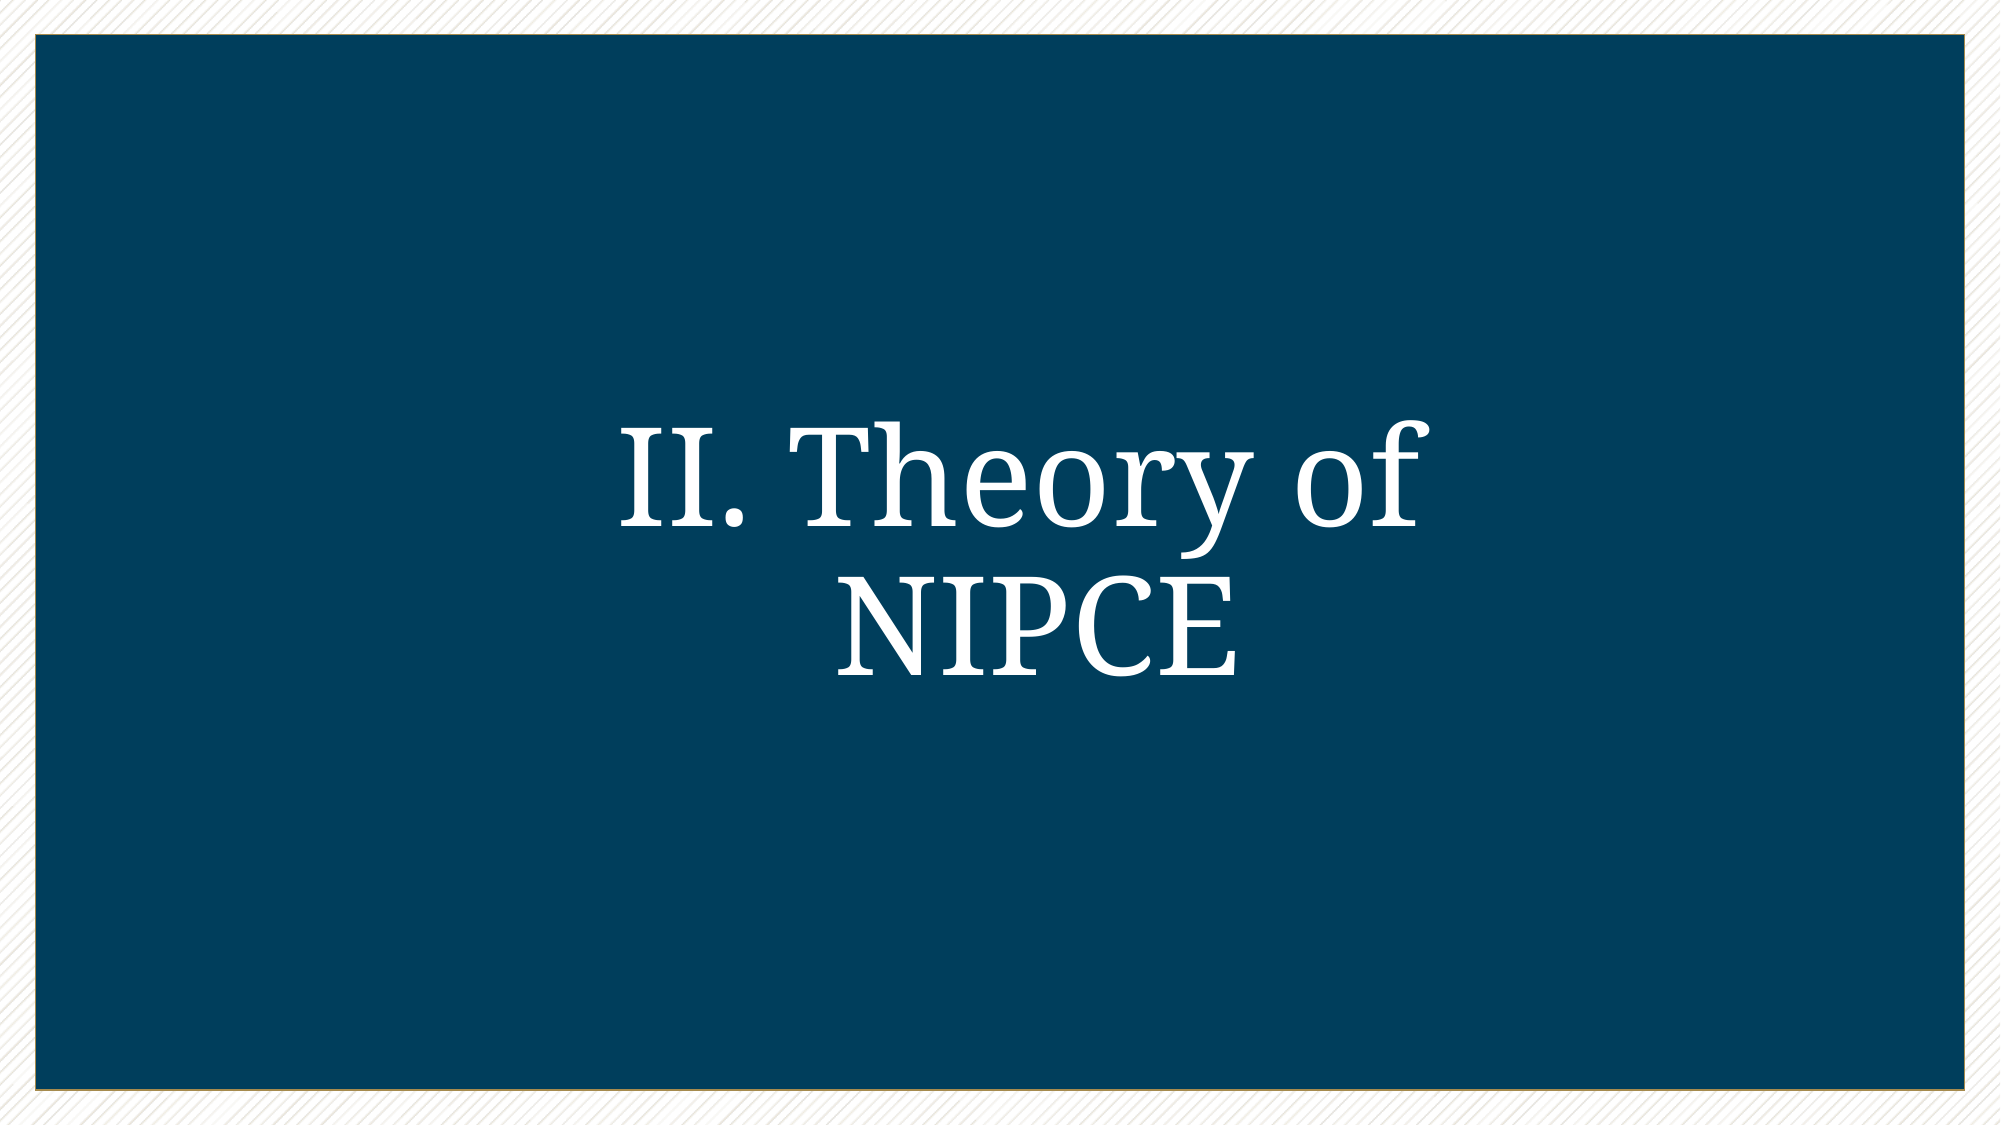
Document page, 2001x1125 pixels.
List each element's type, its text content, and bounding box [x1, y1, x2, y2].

picture [0, 0, 2001, 1125]
list II. Theory of NIPCE [417, 383, 1583, 730]
